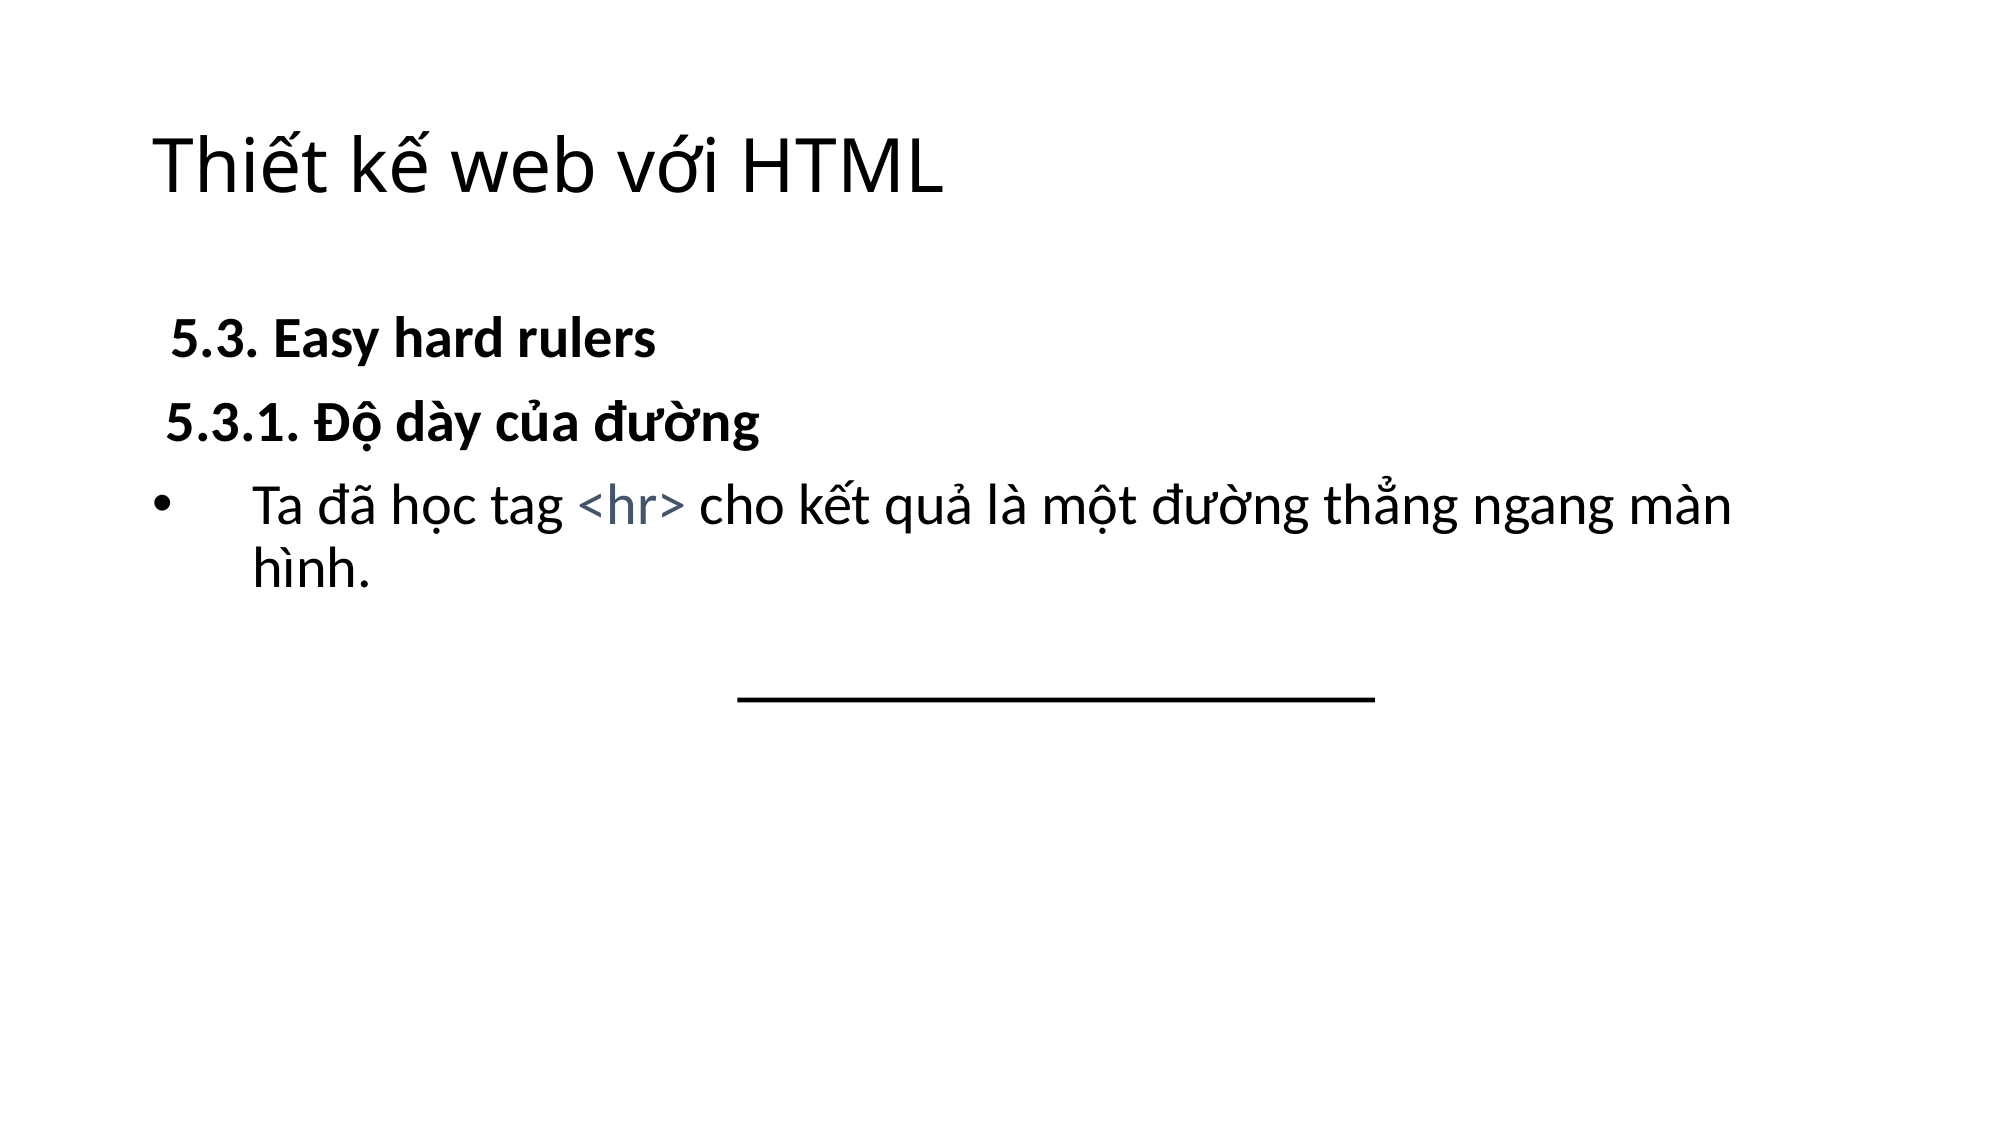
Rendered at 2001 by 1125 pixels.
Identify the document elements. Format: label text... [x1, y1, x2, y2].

list 5.3. Easy hard rulers 5.3.1. Độ dày của đường Ta đã học tag <hr> cho kết quả là một đường thẳng ngang màn hình. [137, 299, 1863, 1014]
title Thiết kế web với HTML [137, 59, 1863, 278]
